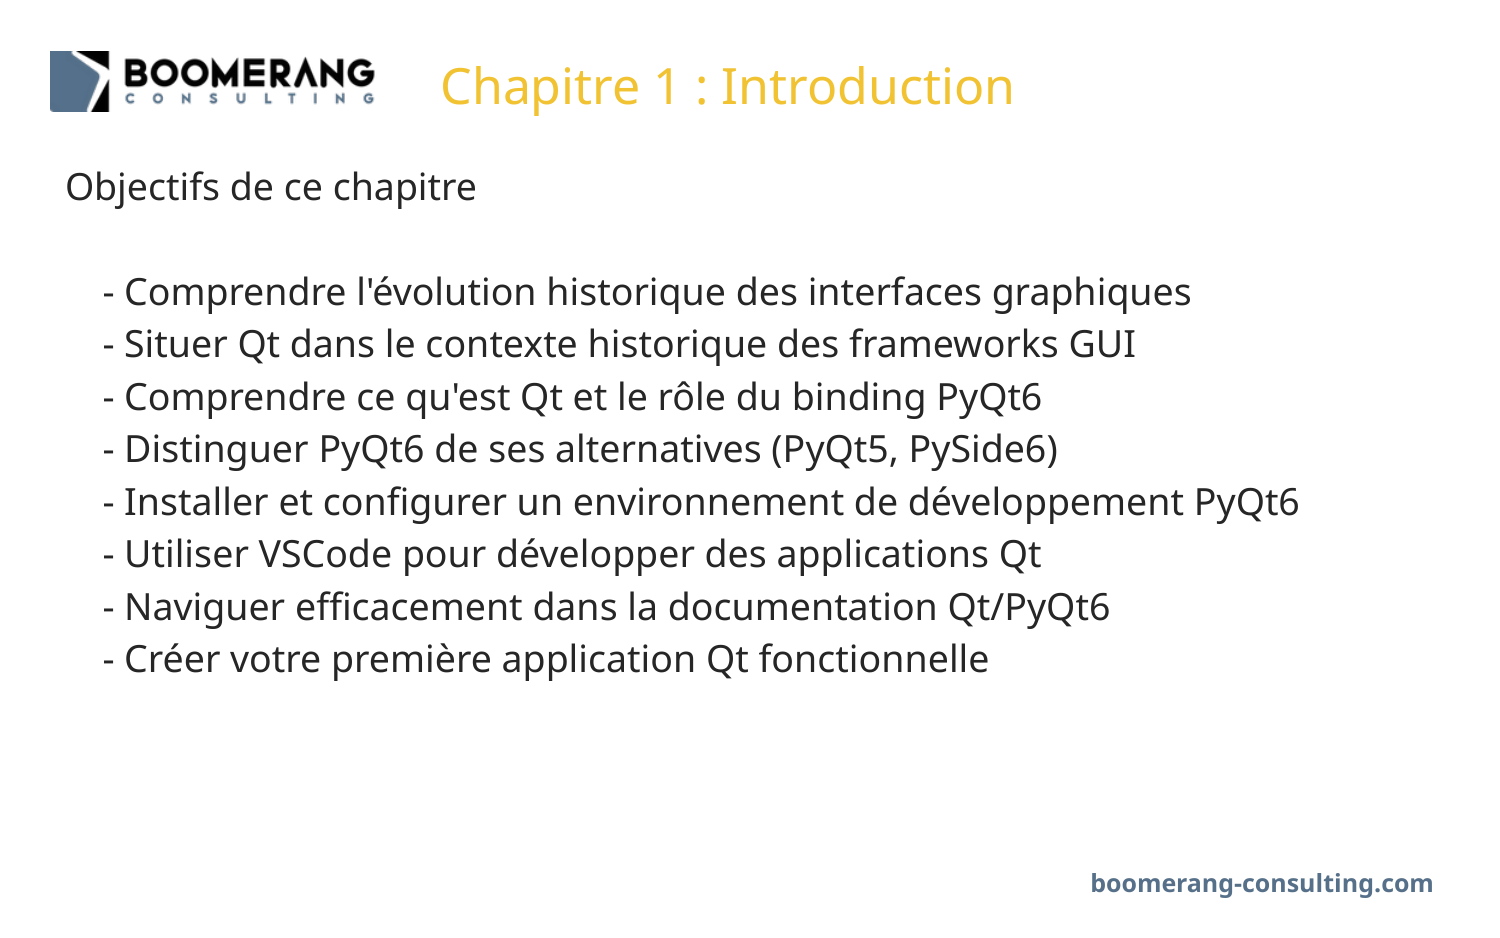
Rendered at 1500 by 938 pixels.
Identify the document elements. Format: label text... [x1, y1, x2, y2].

picture [50, 51, 389, 112]
list Objectifs de ce chapitre - Comprendre l'évolution historique des interfaces graphiques - Situer Qt dans le contexte historique des frameworks GUI - Comprendre ce qu'est Qt et le rôle du binding PyQt6 - Distinguer PyQt6 de ses alternatives (PyQt5, PySide6) - Installer et configurer un environnement de développement PyQt6 - Utiliser VSCode pour développer des applications Qt - Naviguer efficacement dans la documentation Qt/PyQt6 - Créer votre première application Qt fonctionnelle [49, 155, 1451, 859]
title Chapitre 1 : Introduction [425, 45, 1451, 124]
